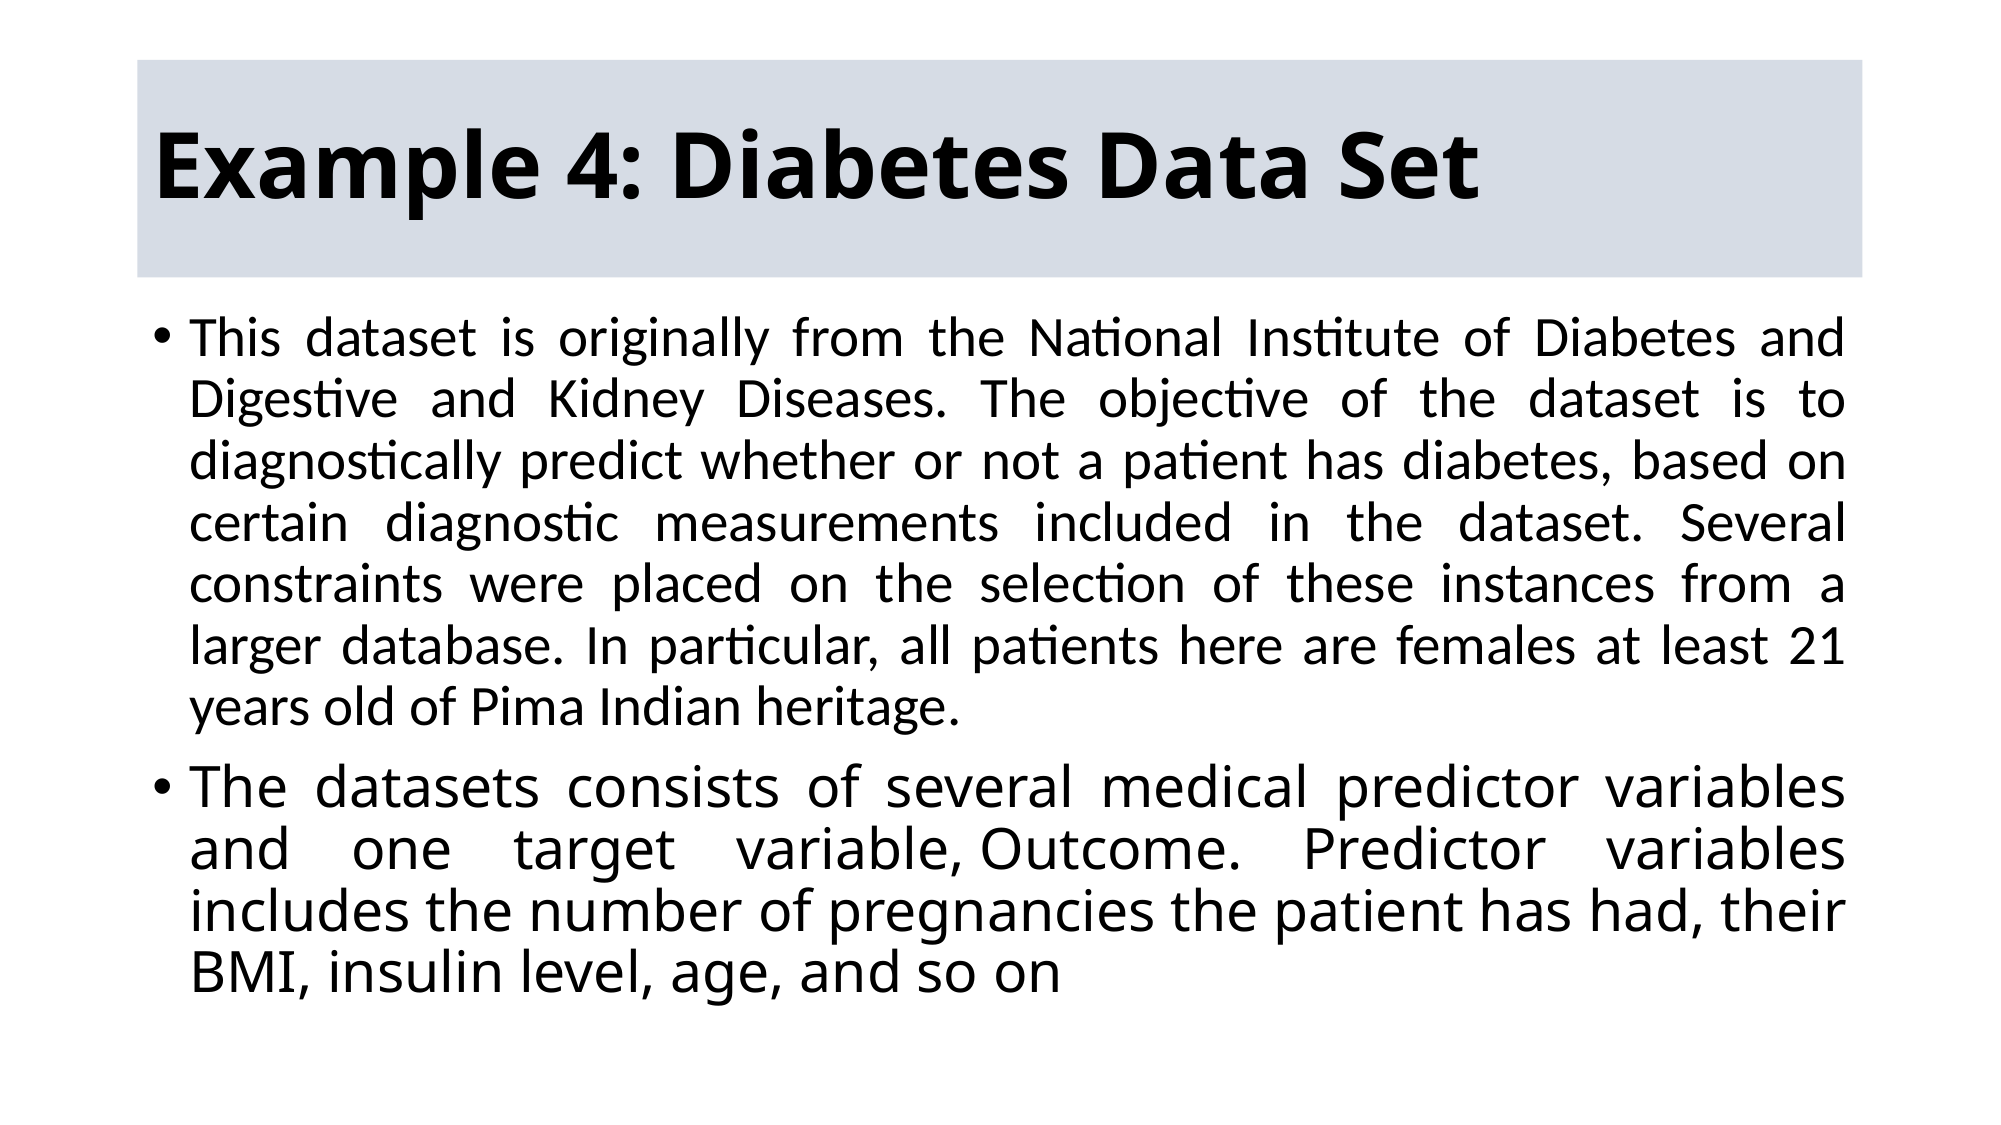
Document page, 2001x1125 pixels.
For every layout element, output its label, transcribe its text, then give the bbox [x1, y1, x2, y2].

list This dataset is originally from the National Institute of Diabetes and Digestive and Kidney Diseases. The objective of the dataset is to diagnostically predict whether or not a patient has diabetes, based on certain diagnostic measurements included in the dataset. Several constraints were placed on the selection of these instances from a larger database. In particular, all patients here are females at least 21 years old of Pima Indian heritage. The datasets consists of several medical predictor variables and one target variable, Outcome. Predictor variables includes the number of pregnancies the patient has had, their BMI, insulin level, age, and so on [137, 299, 1863, 1014]
title Example 4: Diabetes Data Set [137, 59, 1863, 278]
